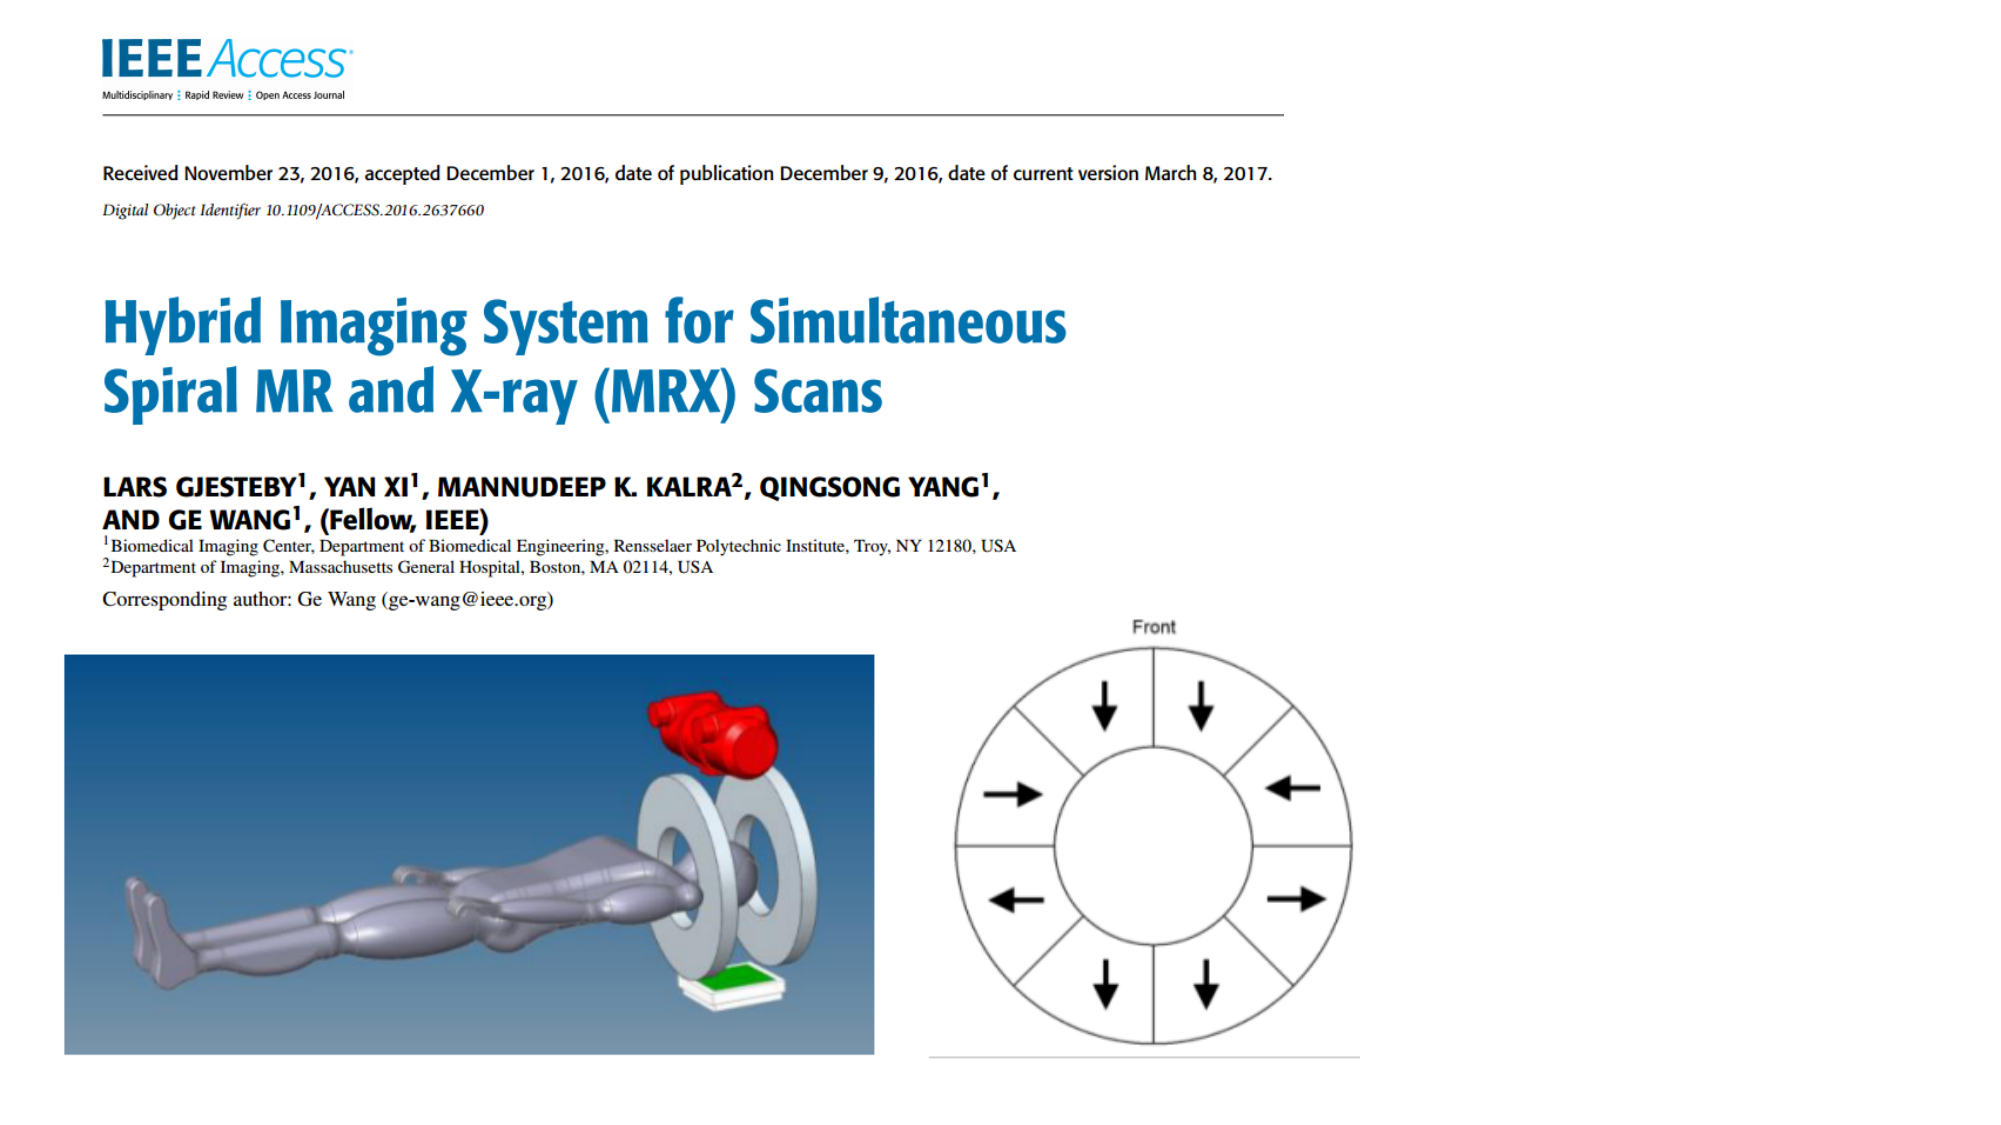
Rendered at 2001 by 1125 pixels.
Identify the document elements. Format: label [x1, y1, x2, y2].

picture [51, 32, 1360, 1062]
